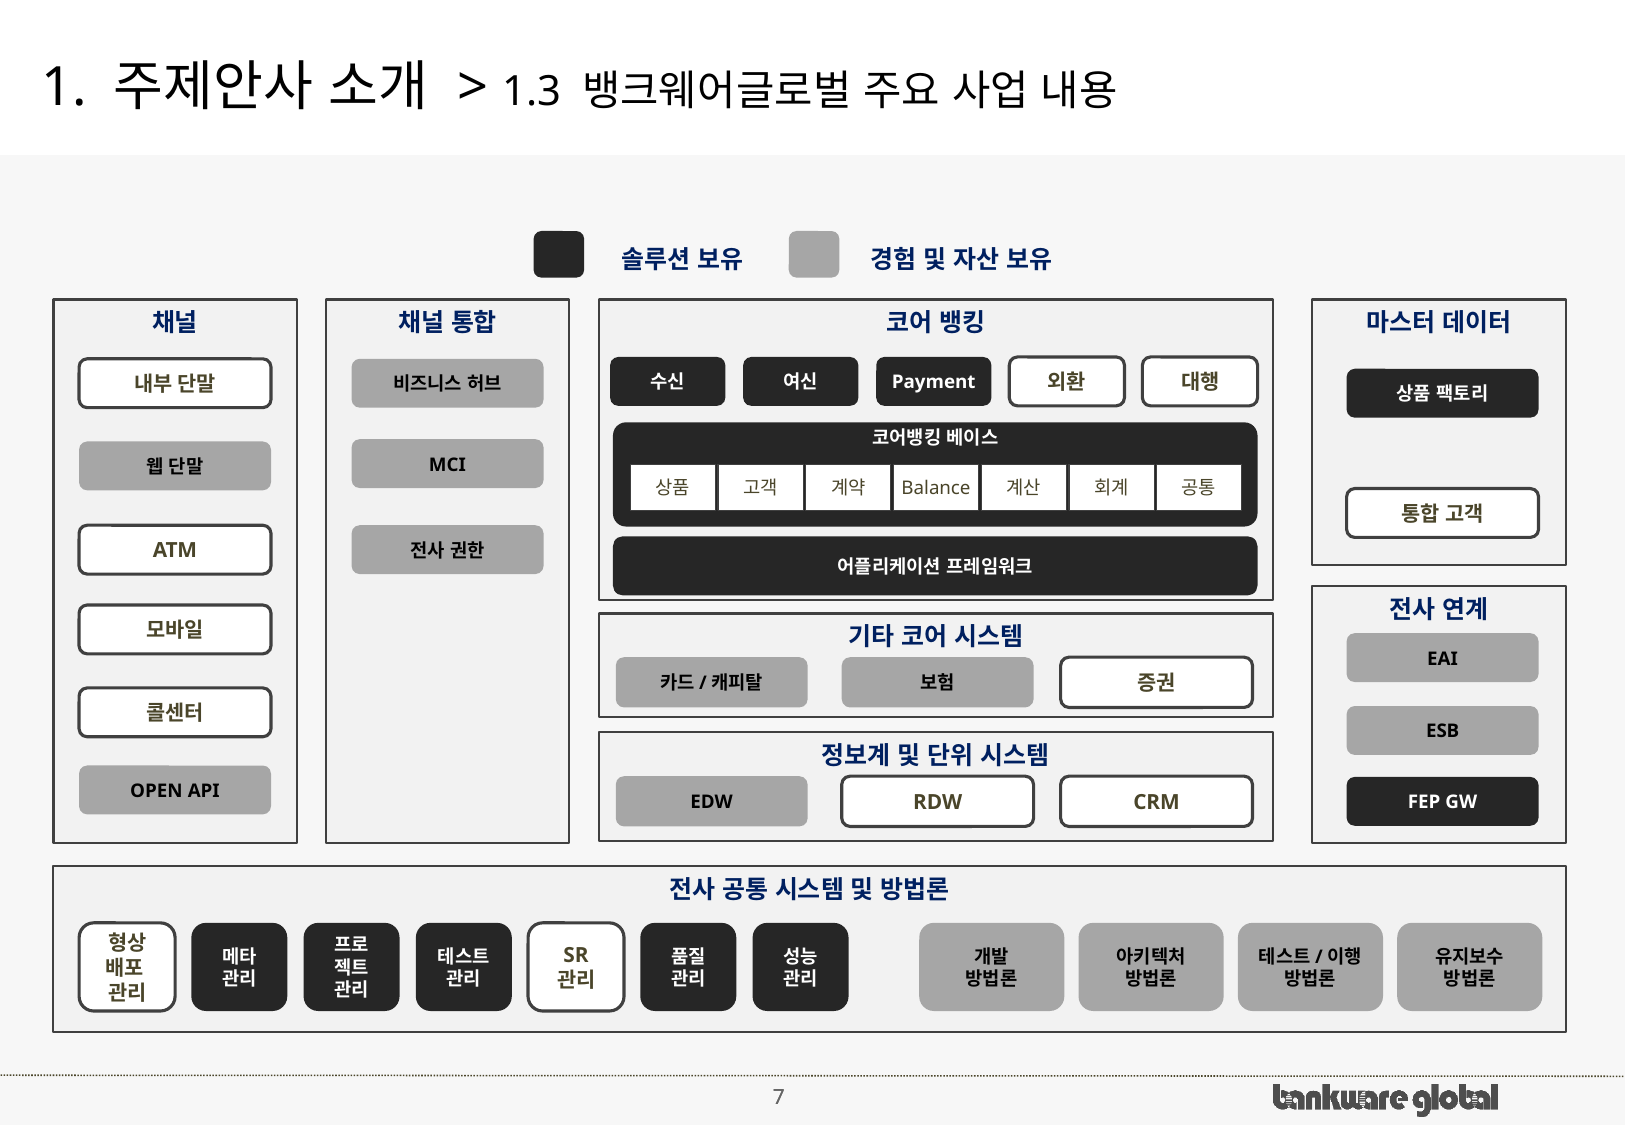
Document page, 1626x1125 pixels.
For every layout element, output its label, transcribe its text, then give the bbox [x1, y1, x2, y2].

text_box 코어뱅킹 베이스 [610, 420, 1260, 529]
text_box 모바일 [76, 602, 274, 656]
text_box 형상 배포 관리 [76, 920, 178, 1014]
text_box 솔루션 보유 [606, 236, 759, 281]
text_box 테스트/이행 방법론 [1235, 920, 1386, 1014]
text_box ESB [1344, 703, 1541, 757]
text_box 어플리케이션 프레임워크 [610, 534, 1260, 598]
text_box 대행 [1140, 354, 1260, 408]
text_box 전사 공통 시스템 및 방법론 [51, 864, 1568, 1034]
text_box 테스트 관리 [413, 920, 514, 1014]
text_box FEP GW [1344, 774, 1541, 828]
text_box CRM [1058, 774, 1255, 829]
text_box 증권 [1058, 655, 1255, 710]
text_box 여신 [741, 354, 861, 408]
text_box 성능 관리 [750, 920, 851, 1014]
text_box 웹 단말 [76, 439, 274, 493]
text_box EDW [613, 774, 810, 829]
text_box [786, 228, 842, 280]
text_box 전사 연계 [1309, 584, 1568, 845]
text_box 전사 권한 [349, 523, 546, 577]
text_box 마스터 데이터 [1309, 297, 1568, 567]
text_box 비즈니스 허브 [349, 356, 546, 410]
text_box 개발 방법론 [917, 920, 1067, 1014]
text_box ATM [76, 523, 274, 577]
text_box 기타 코어 시스템 [596, 611, 1275, 719]
text_box MCI [349, 437, 546, 491]
text_box 정보계 및 단위 시스템 [596, 730, 1275, 843]
text_box 콜센터 [76, 685, 274, 739]
text_box 보험 [839, 655, 1036, 710]
text_box EAI [1344, 631, 1541, 685]
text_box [629, 463, 1242, 511]
text_box 경험 및 자산 보유 [856, 236, 1068, 281]
text_box 채널 [51, 297, 299, 845]
text_box 아키텍처 방법론 [1076, 920, 1226, 1014]
text_box 유지보수 방법론 [1395, 920, 1545, 1014]
text_box 내부 단말 [76, 356, 274, 410]
text_box 상품 팩토리 [1344, 366, 1541, 420]
text_box 카드/캐피탈 [613, 655, 810, 710]
text_box 메타 관리 [189, 920, 290, 1014]
text_box [531, 228, 587, 280]
text_box 프로 젝트 관리 [301, 920, 402, 1014]
text_box 외환 [1007, 354, 1127, 408]
text_box 수신 [608, 354, 728, 408]
text_box OPEN API [76, 763, 274, 817]
text_box RDW [839, 774, 1036, 829]
text_box 채널 통합 [324, 297, 571, 845]
text_box 코어 뱅킹 [596, 297, 1275, 602]
text_box SR 관리 [525, 920, 627, 1014]
text_box 통합 고객 [1344, 486, 1541, 540]
title 1. 주제안사 소개 > 1.3 뱅크웨어글로벌 주요 사업 내용 [41, 51, 1582, 117]
text_box Payment [874, 354, 994, 408]
text_box 품질 관리 [638, 920, 739, 1014]
